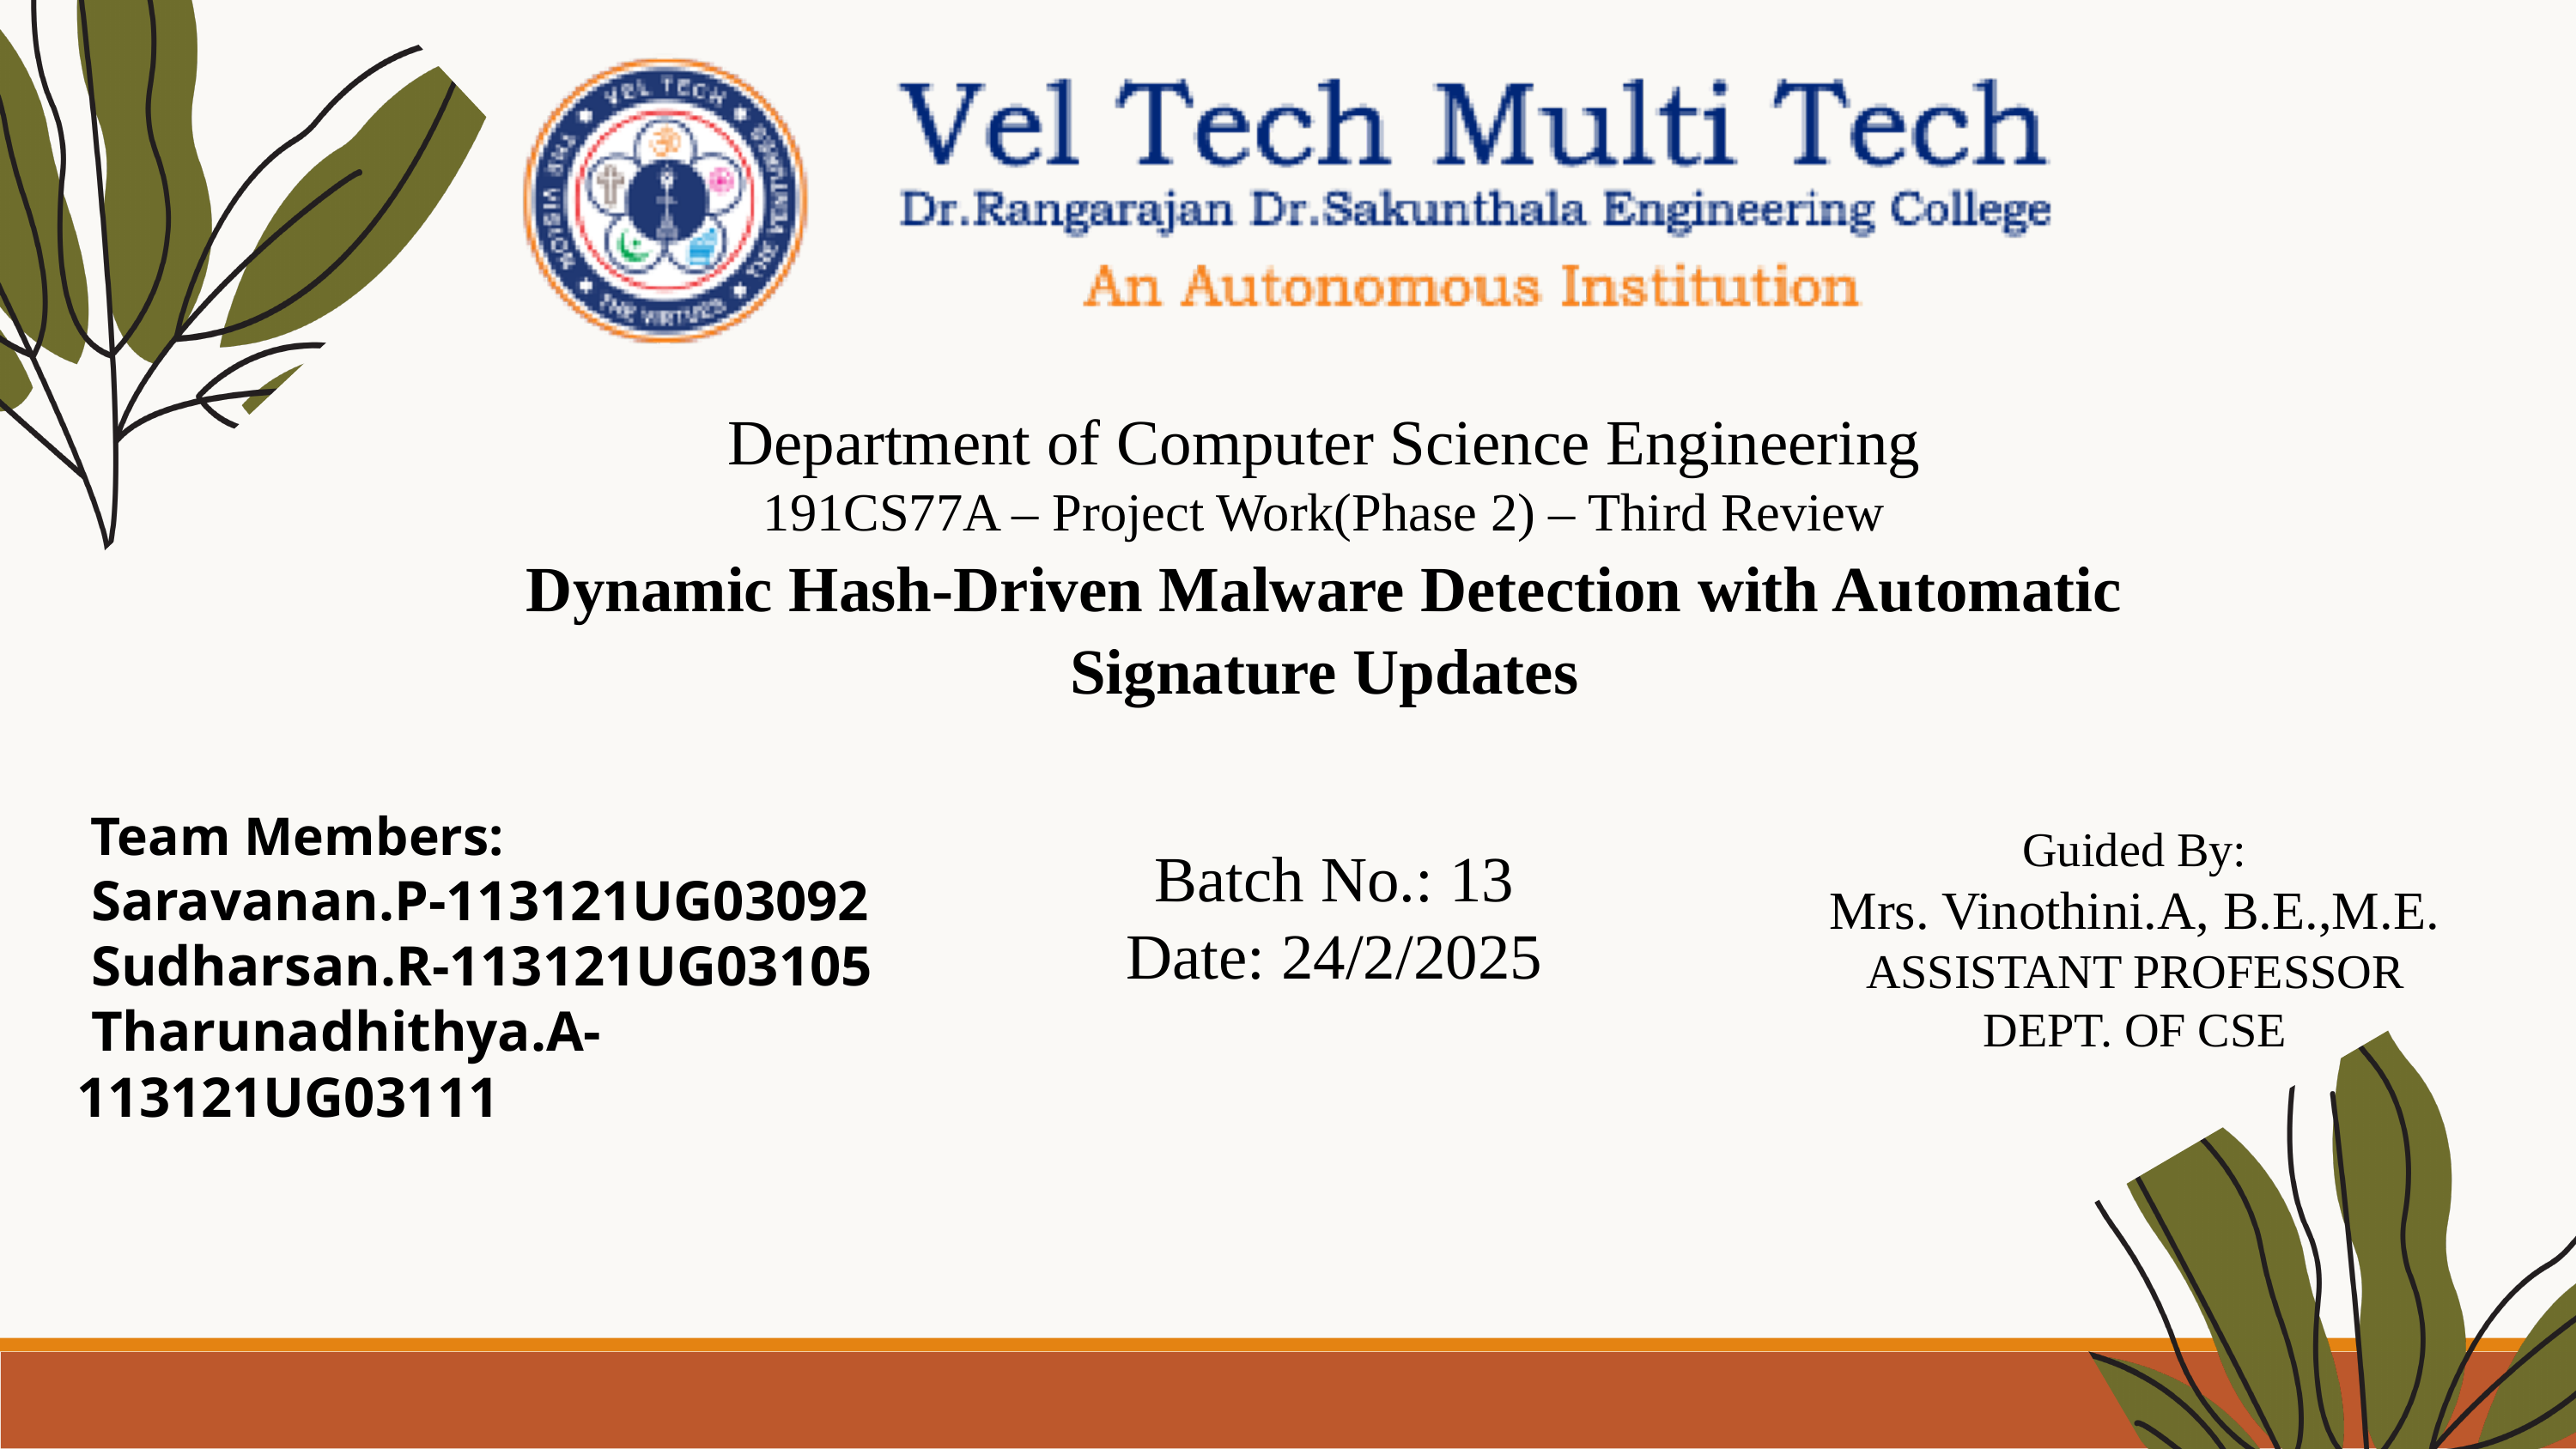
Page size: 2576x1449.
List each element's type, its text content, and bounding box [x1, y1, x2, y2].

text_box [492, 0, 2084, 400]
text_box Team Members: Saravanan.P-113121UG03092 Sudharsan.R-113121UG03105 Tharunadhithya.A-113121UG03111 [76, 803, 957, 1128]
text_box Batch No.: 13 Date: 24/2/2025 [1006, 837, 1662, 992]
text_box Department of Computer Science Engineering 191CS77A – Project Work(Phase 2) – Third Review Dynamic Hash-Driven Malware Detection with Automatic Signature Updates [433, 400, 2215, 707]
text_box [2025, 947, 2576, 1449]
text_box [0, 0, 492, 558]
text_box Guided By: Mrs. Vinothini.A, B.E.,M.E. ASSISTANT PROFESSOR DEPT. OF CSE [1748, 817, 2521, 1057]
